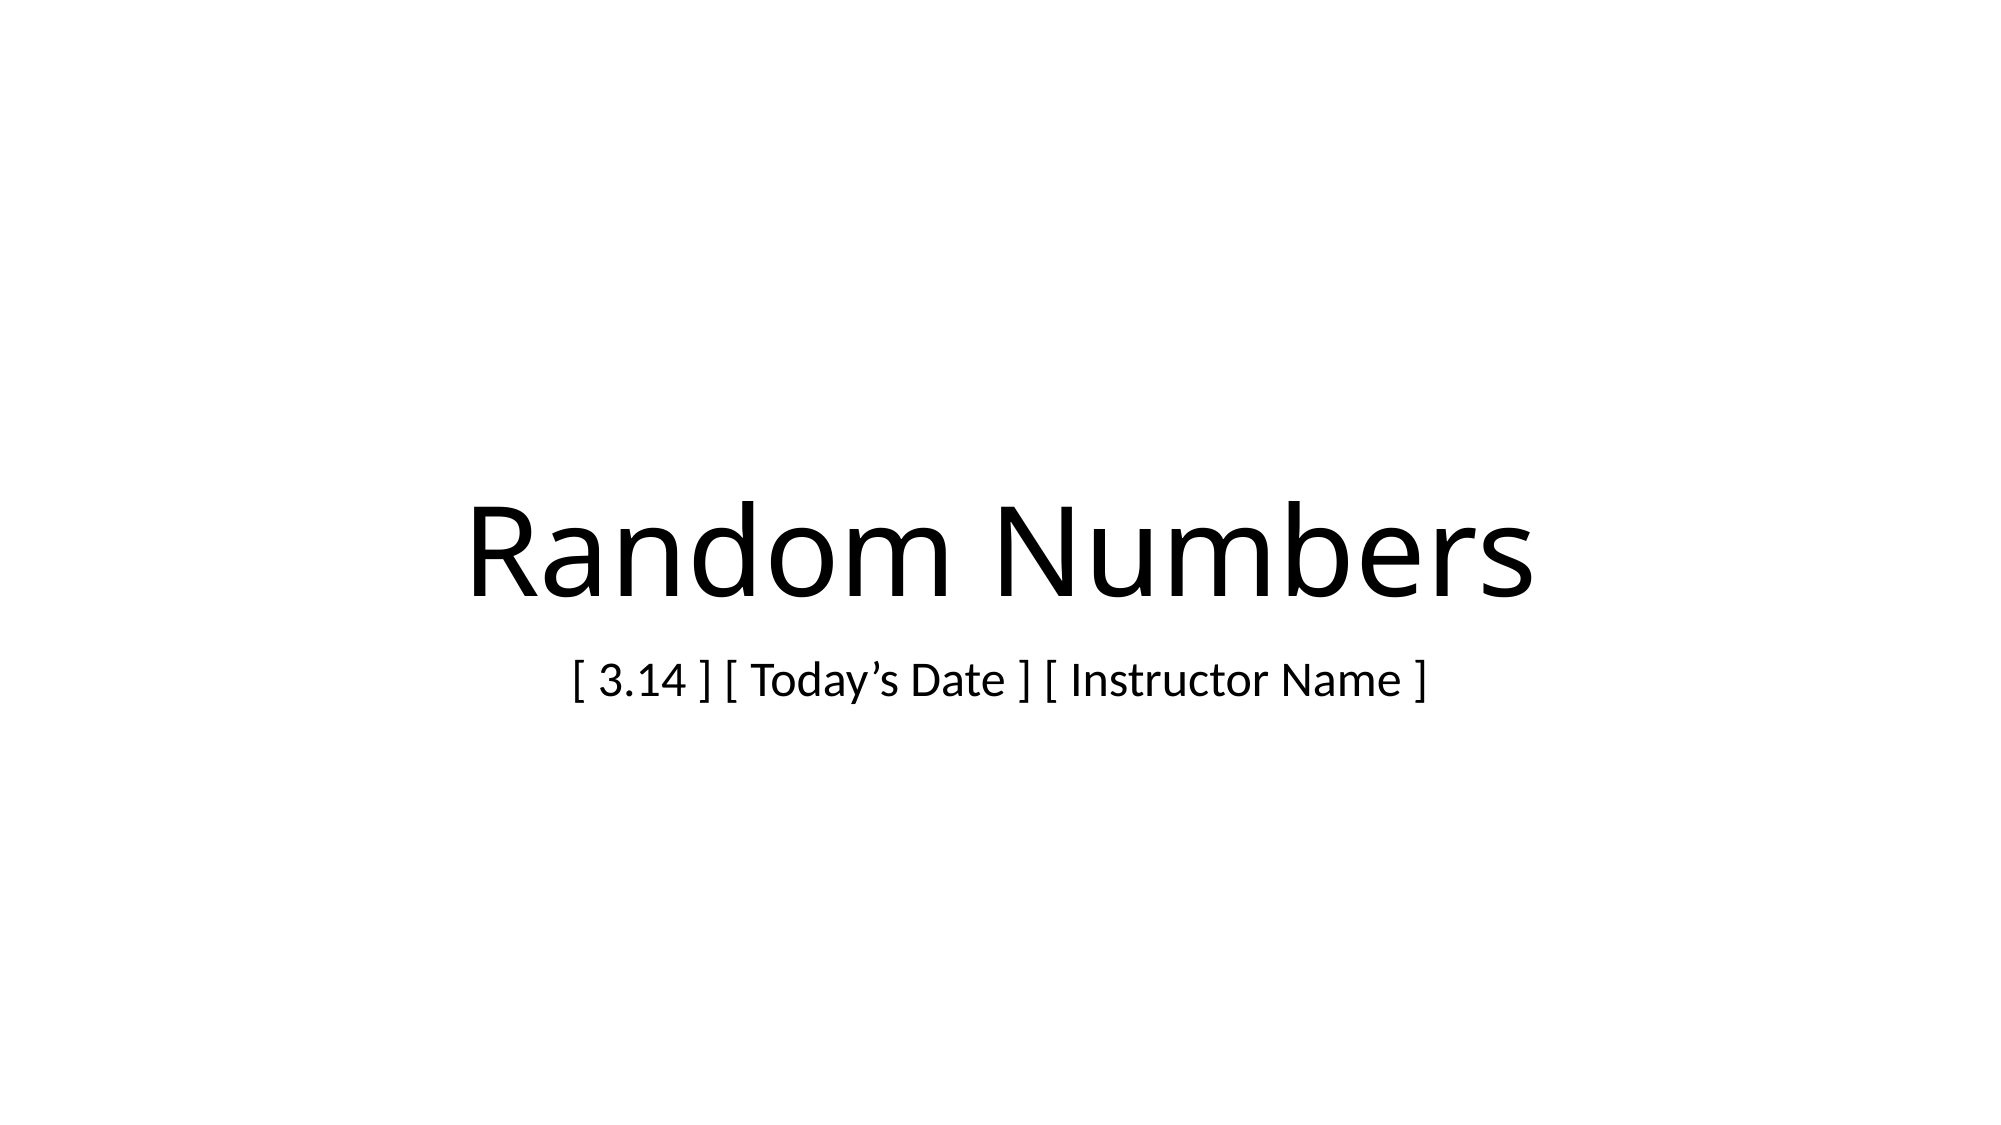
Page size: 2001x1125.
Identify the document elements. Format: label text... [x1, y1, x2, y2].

title Random Numbers [249, 239, 1750, 632]
subtitle [ 3.14 ] [ Today’s Date ] [ Instructor Name ] [249, 646, 1750, 918]
